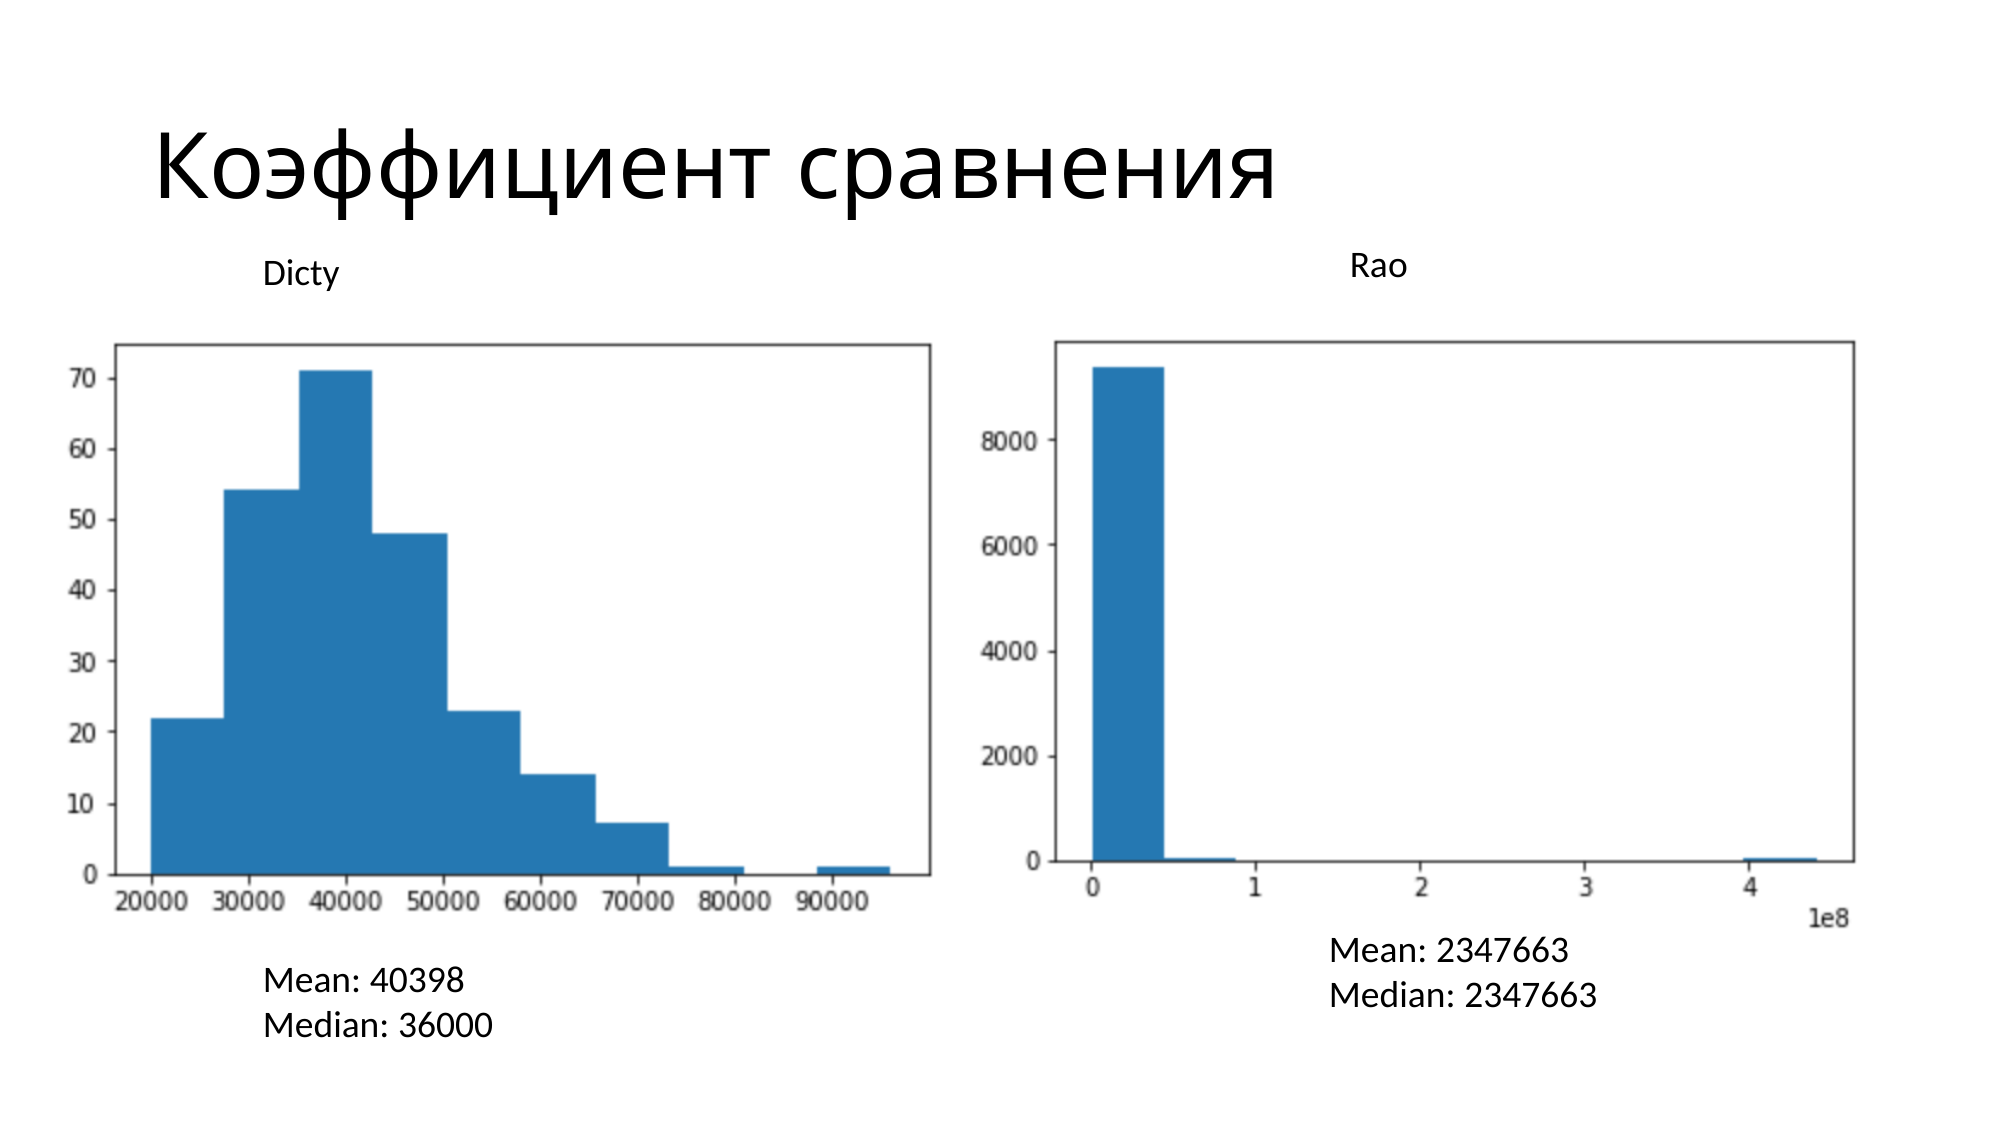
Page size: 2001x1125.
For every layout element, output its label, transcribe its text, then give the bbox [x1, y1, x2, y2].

text_box Mean: 40398 Median: 36000 [248, 950, 753, 1053]
text_box Dicty [248, 241, 711, 292]
text_box Mean: 2347663 Median: 2347663 [1314, 934, 1819, 1023]
title Коэффициент сравнения [137, 59, 1863, 278]
picture [956, 296, 1934, 934]
text_box Rao [1335, 232, 1798, 292]
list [2, 292, 1003, 950]
